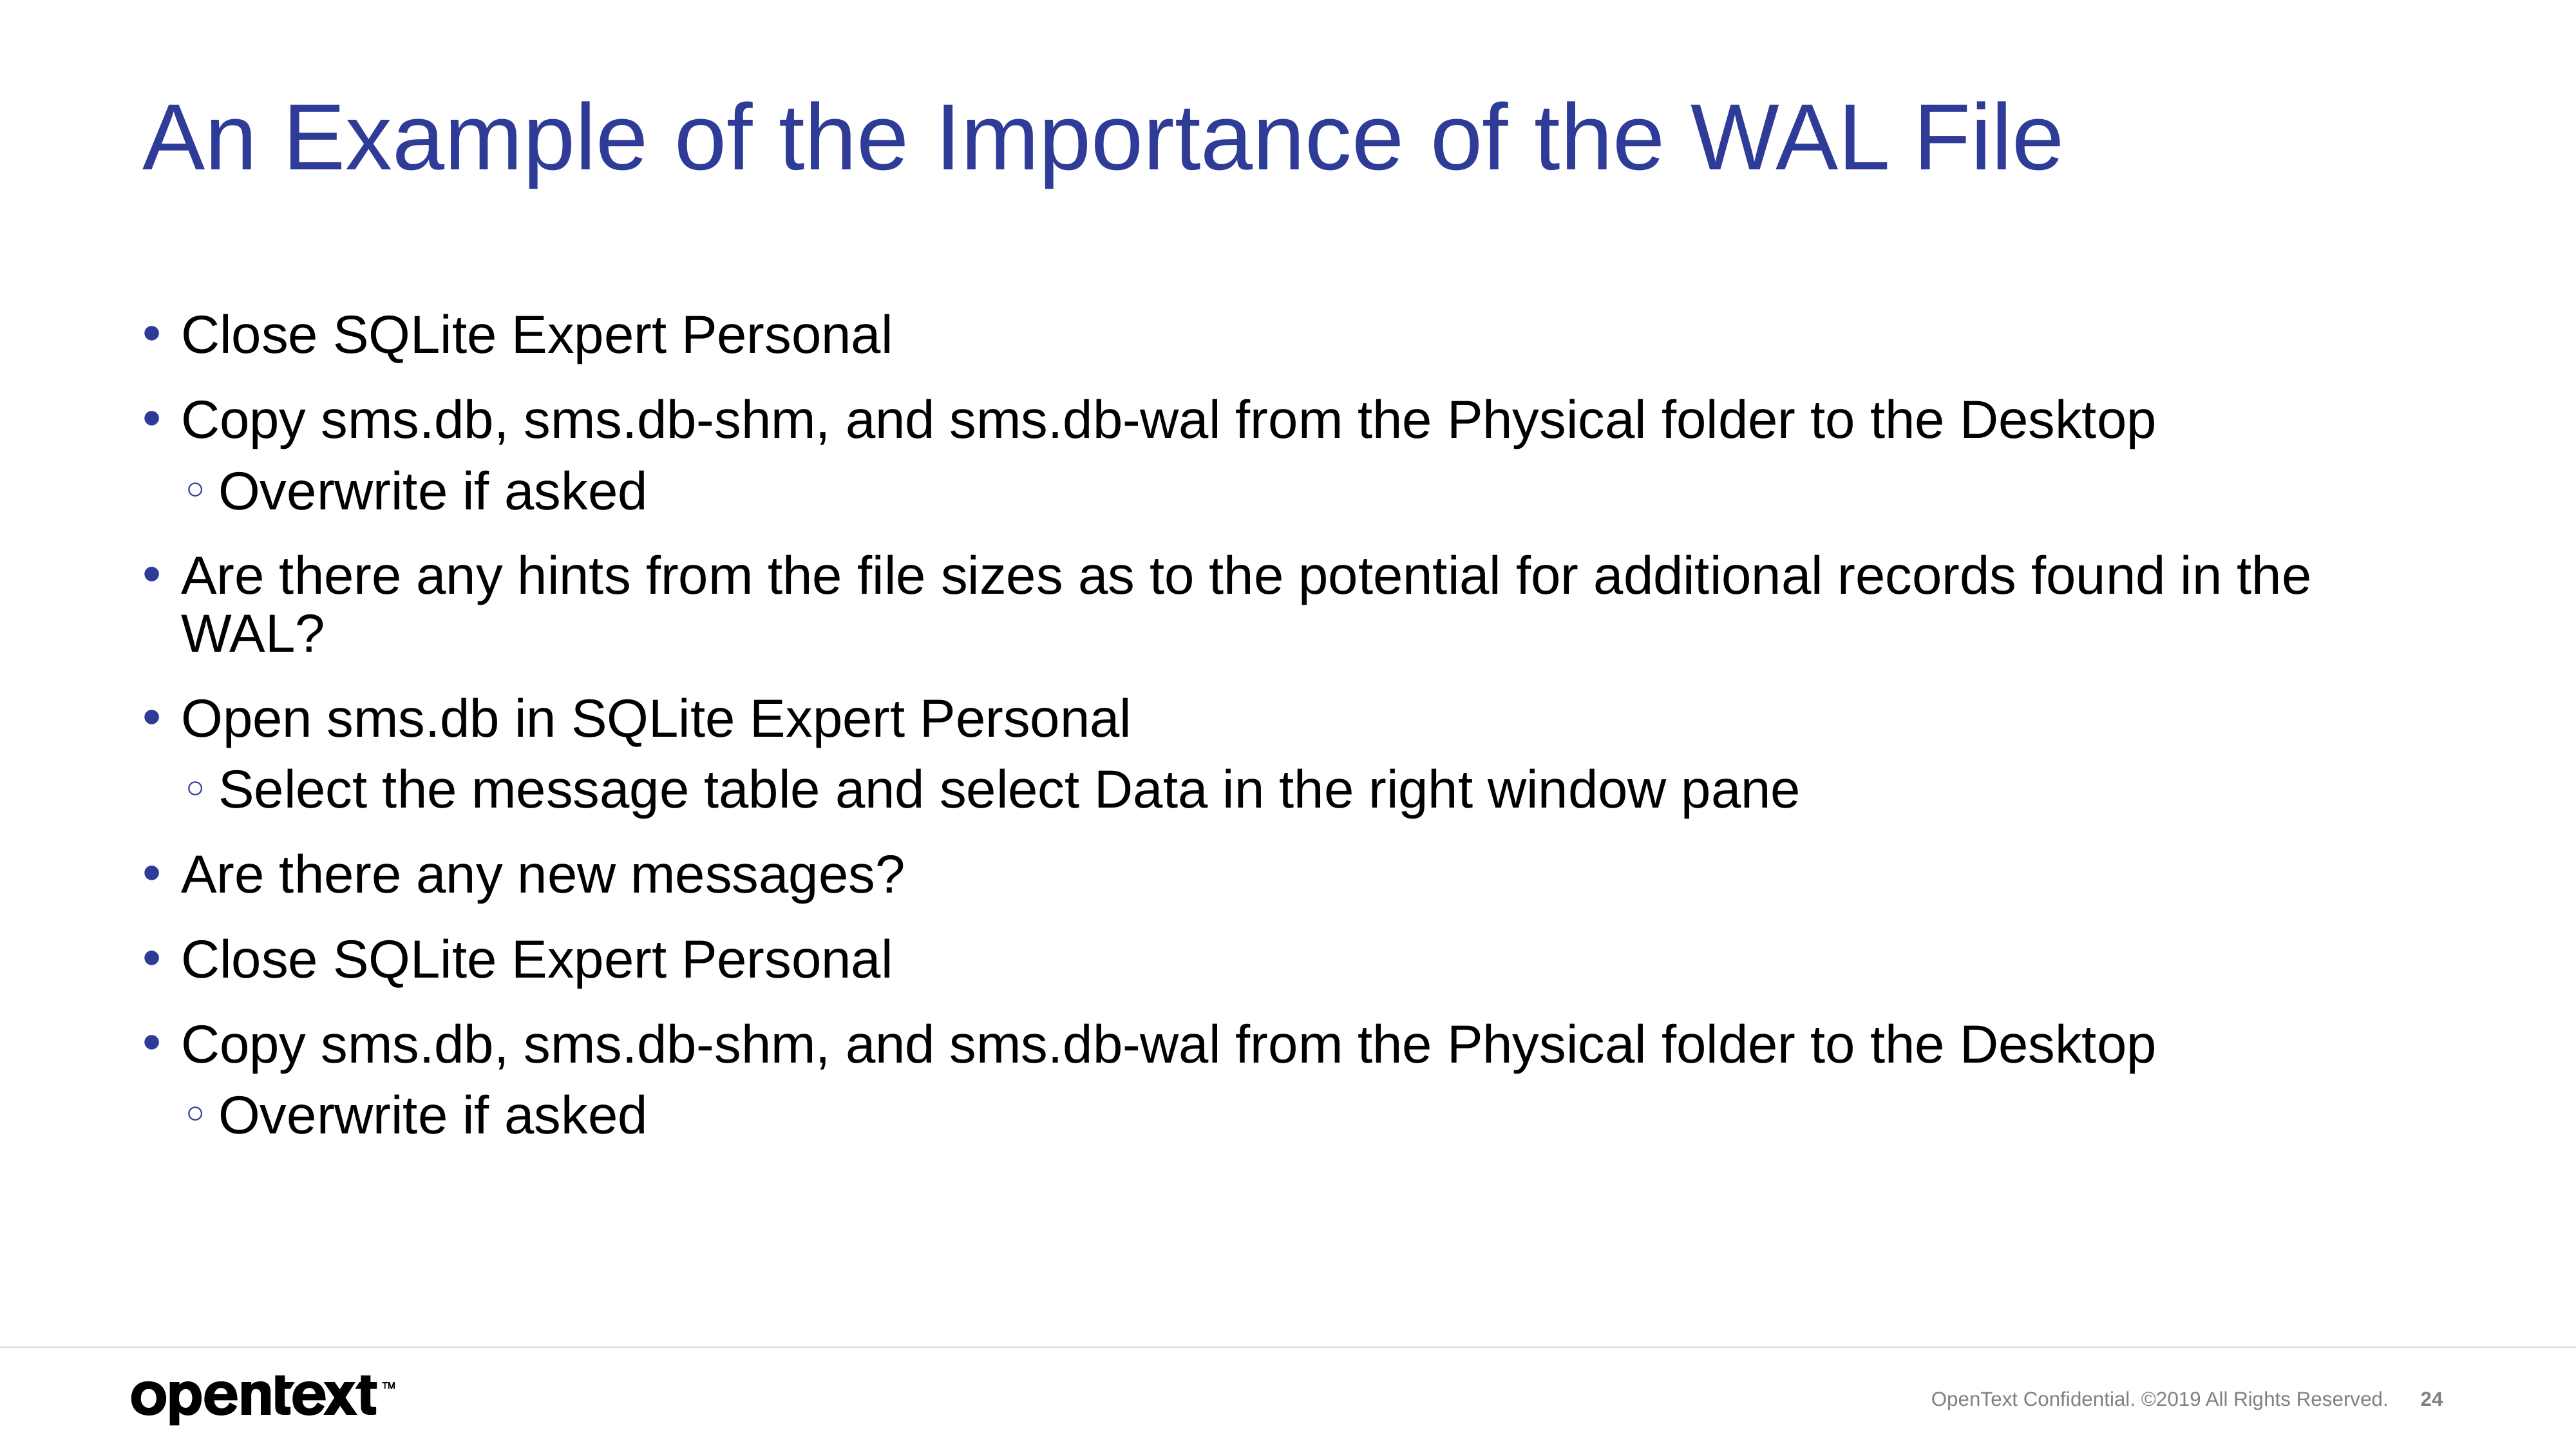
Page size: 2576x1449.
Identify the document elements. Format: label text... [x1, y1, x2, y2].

title An Example of the Importance of the WAL File [133, 36, 2443, 242]
list Close SQLite Expert Personal Copy sms.db, sms.db-shm, and sms.db-wal from the Physical folder to the Desktop Overwrite if asked Are there any hints from the file sizes as to the potential for additional records found in the WAL? Open sms.db in SQLite Expert Personal Select the message table and select Data in the right window pane Are there any new messages? Close SQLite Expert Personal Copy sms.db, sms.db-shm, and sms.db-wal from the Physical folder to the Desktop Overwrite if asked [133, 302, 2443, 1303]
